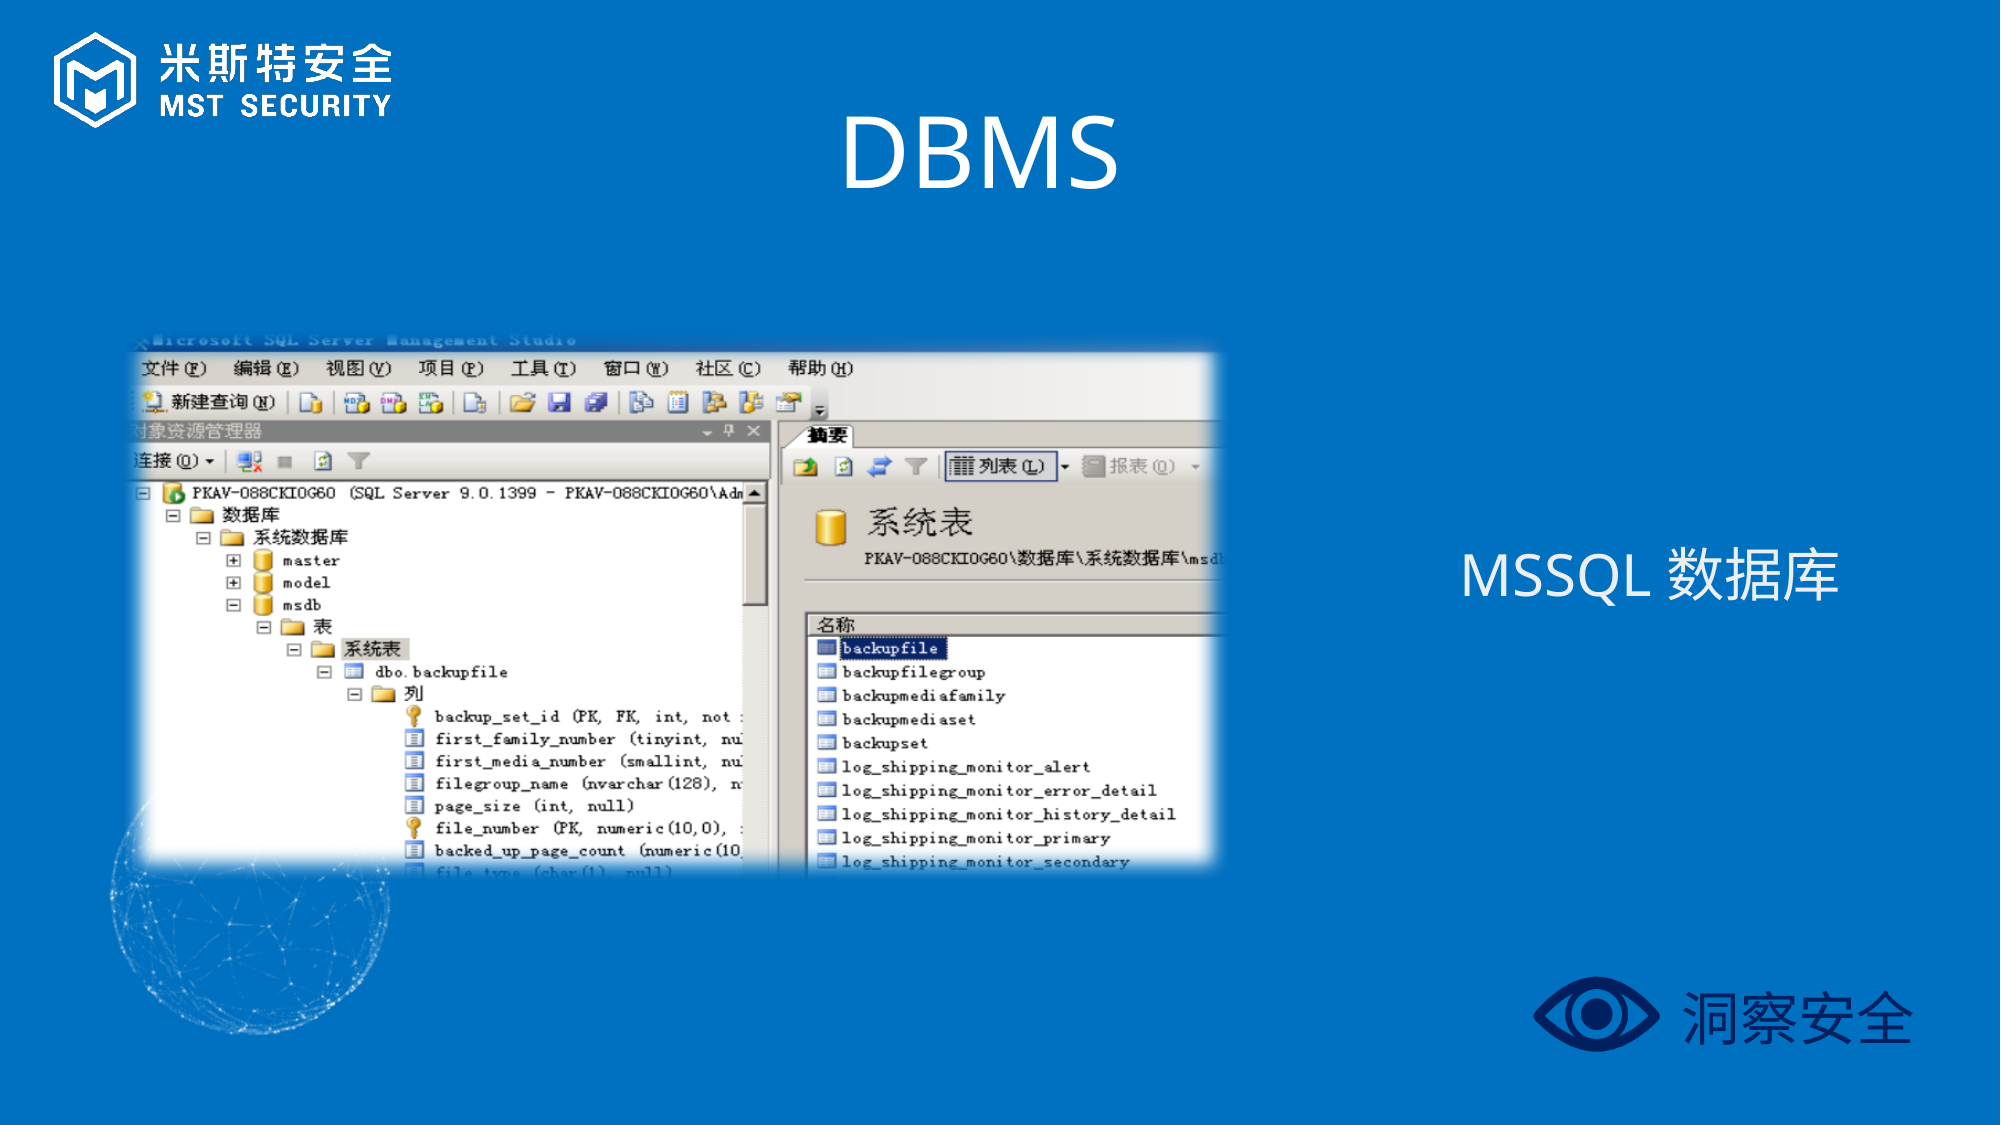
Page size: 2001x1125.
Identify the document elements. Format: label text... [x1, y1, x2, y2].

picture [54, 32, 391, 128]
picture [1521, 939, 1672, 1089]
text_box DBMS [822, 80, 1178, 216]
picture [123, 330, 1231, 882]
text_box MSSQL数据库 [1445, 530, 1870, 616]
